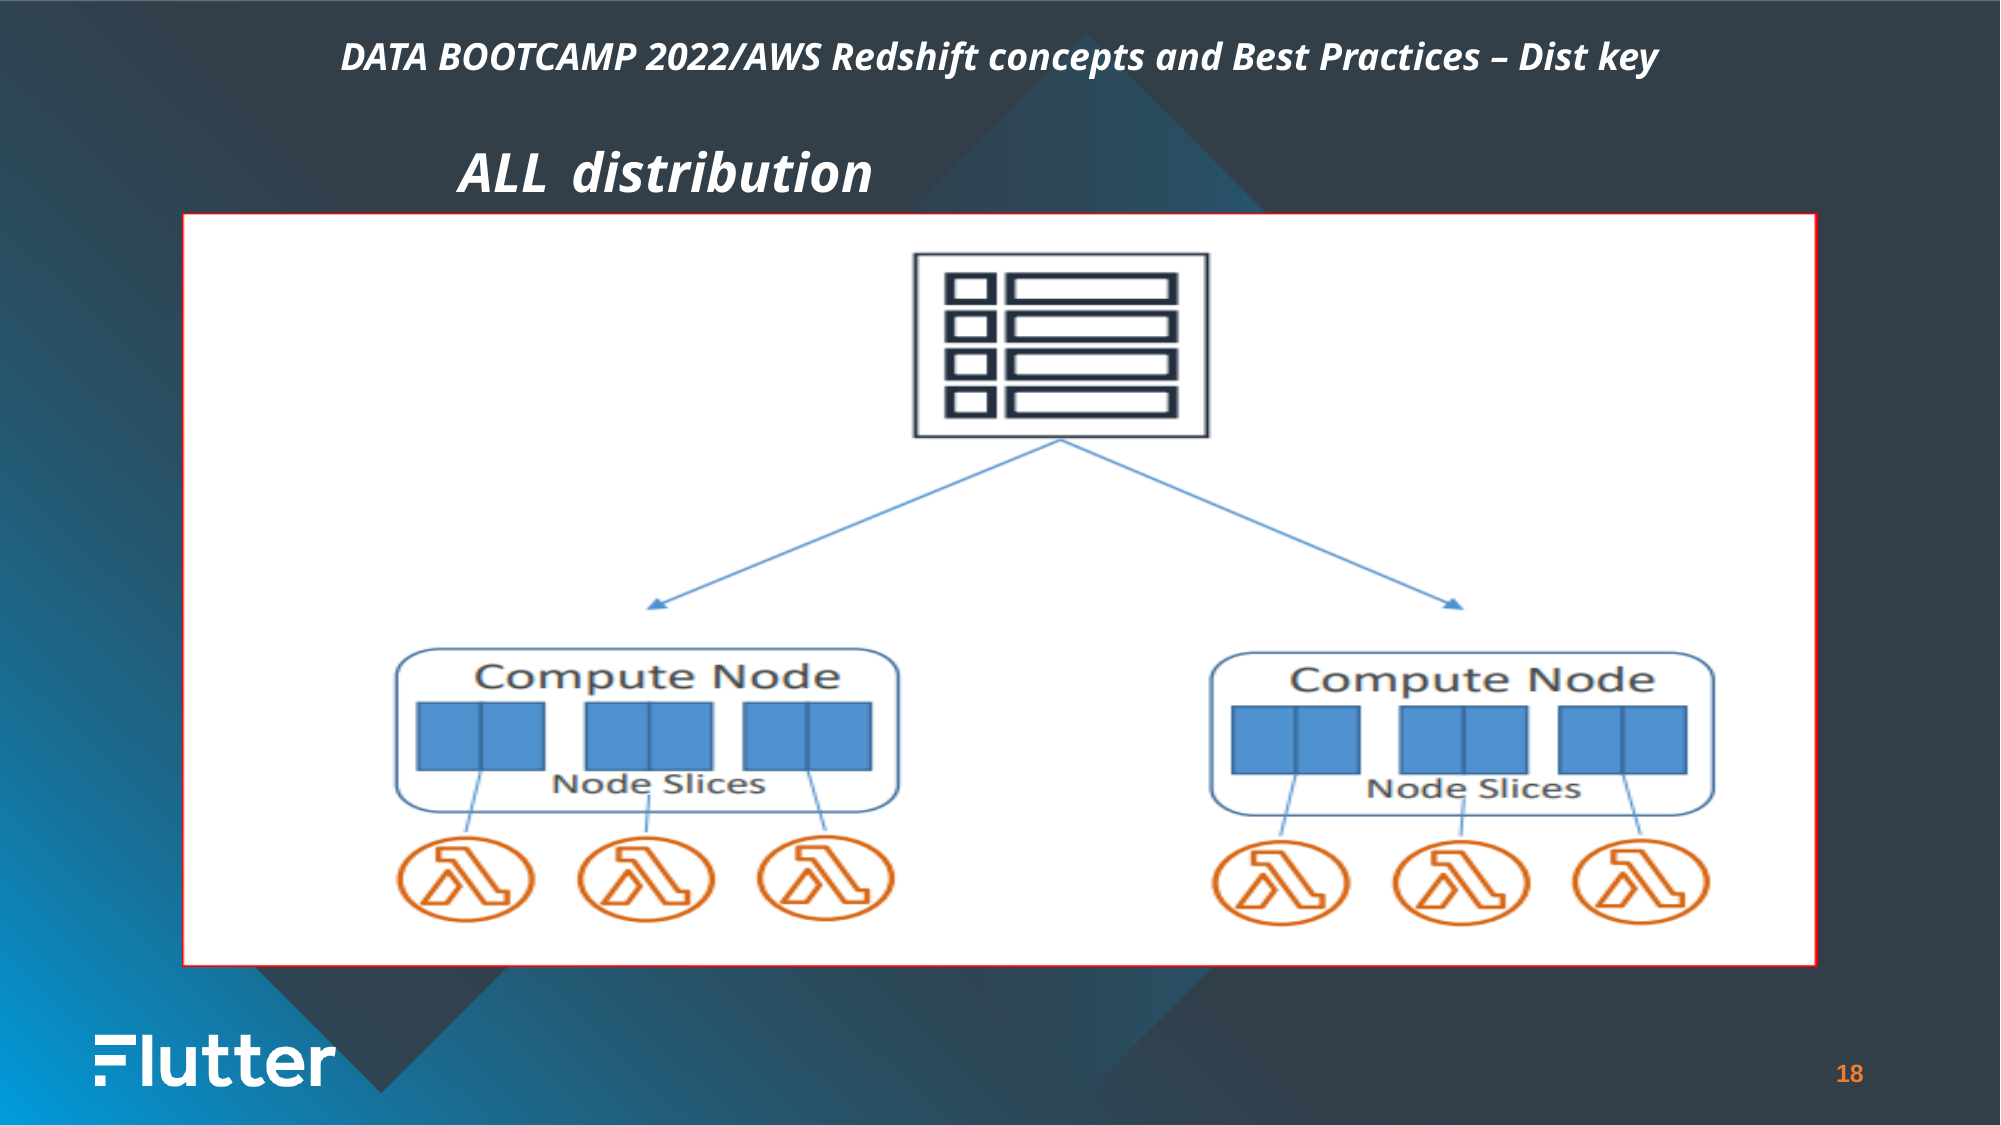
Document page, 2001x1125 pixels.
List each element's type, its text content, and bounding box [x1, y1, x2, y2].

picture [143, 1035, 152, 1085]
picture [0, 0, 2000, 1125]
picture [96, 1035, 135, 1044]
text_box ALL distribution [444, 131, 1445, 211]
text_box DATA BOOTCAMP 2022/AWS Redshift concepts and Best Practices – Dist key [138, 26, 1862, 86]
picture [96, 1076, 105, 1085]
picture [96, 1056, 125, 1065]
